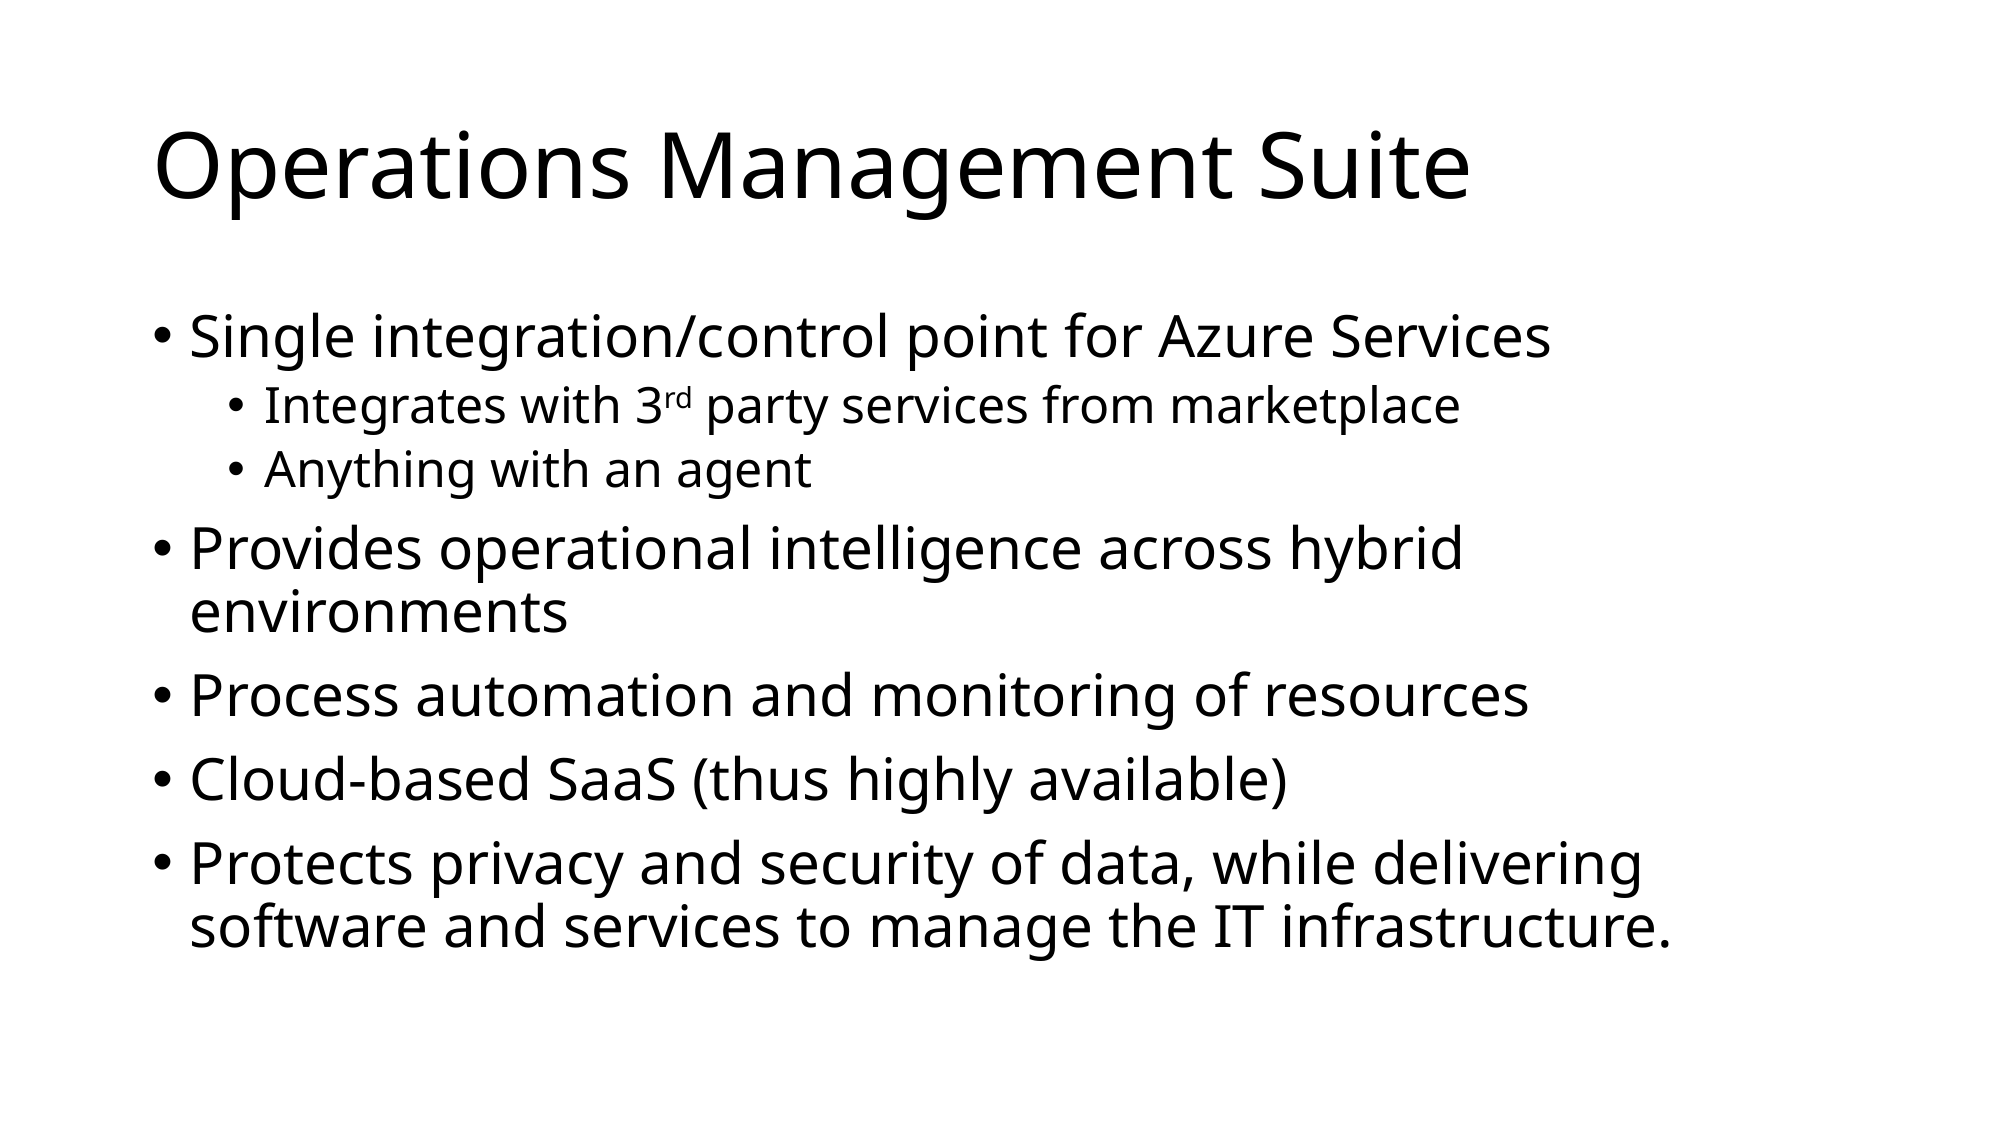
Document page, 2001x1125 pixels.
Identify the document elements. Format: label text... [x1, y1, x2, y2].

title Operations Management Suite [137, 59, 1863, 278]
list Single integration/control point for Azure Services Integrates with 3rd party services from marketplace Anything with an agent Provides operational intelligence across hybrid environments Process automation and monitoring of resources Cloud-based SaaS (thus highly available) Protects privacy and security of data, while delivering software and services to manage the IT infrastructure. [137, 299, 1863, 1014]
